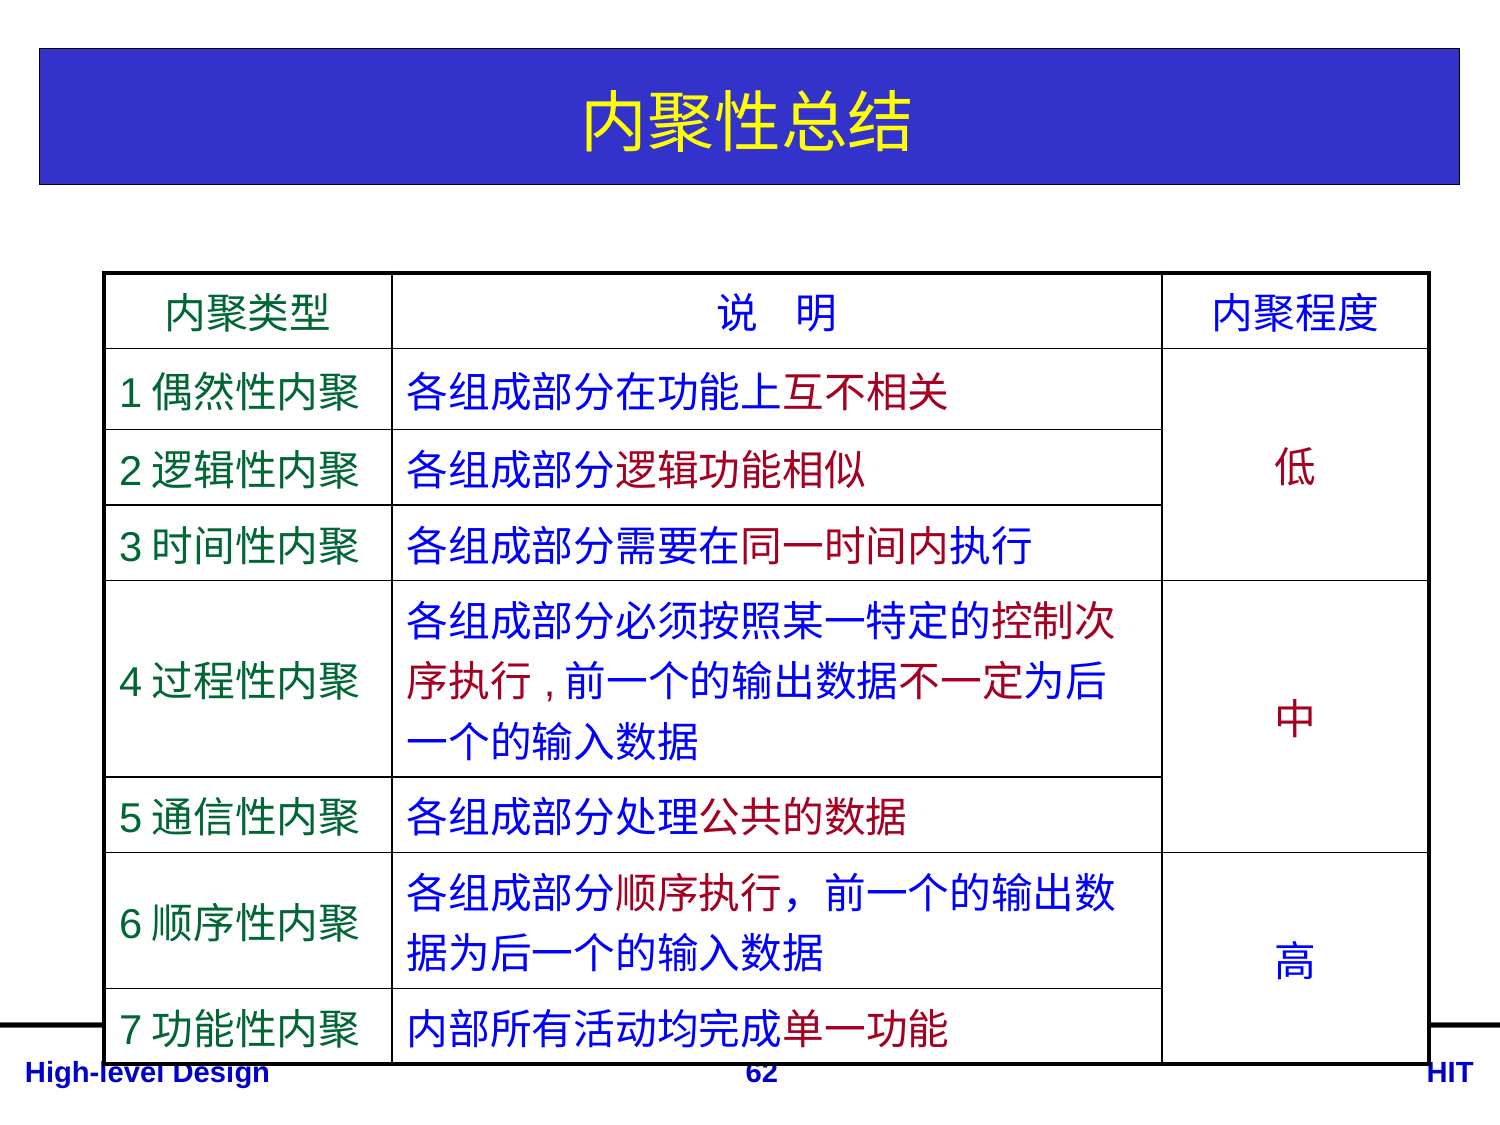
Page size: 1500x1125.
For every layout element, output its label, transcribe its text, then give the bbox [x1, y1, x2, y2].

table_cell 各组成部分处理公共的数据 [393, 778, 1161, 852]
table_header 内聚程度 [1163, 275, 1427, 348]
table_cell 2逻辑性内聚 [106, 430, 391, 504]
table_cell 中 [1163, 581, 1427, 852]
table_cell 高 [1163, 853, 1427, 1062]
table_header 说 明 [393, 275, 1161, 348]
table_cell 各组成部分顺序执行，前一个的输出数据为后一个的输入数据 [393, 853, 1161, 988]
table_cell 各组成部分逻辑功能相似 [393, 430, 1161, 504]
table_cell 4过程性内聚 [106, 581, 391, 776]
table_cell 各组成部分需要在同一时间内执行 [393, 506, 1161, 580]
title 内聚性总结 [38, 54, 1457, 185]
table_cell 7功能性内聚 [106, 989, 391, 1062]
table_cell 1偶然性内聚 [106, 349, 391, 429]
table_cell 各组成部分在功能上互不相关 [393, 349, 1161, 429]
table_cell 内部所有活动均完成单一功能 [393, 989, 1161, 1062]
table_cell 5通信性内聚 [106, 778, 391, 852]
table_cell 3时间性内聚 [106, 506, 391, 580]
table_cell 各组成部分必须按照某一特定的控制次序执行,前一个的输出数据不一定为后一个的输入数据 [393, 581, 1161, 776]
table_cell 低 [1163, 349, 1427, 580]
table_header 内聚类型 [106, 275, 391, 348]
table_cell 6顺序性内聚 [106, 853, 391, 988]
